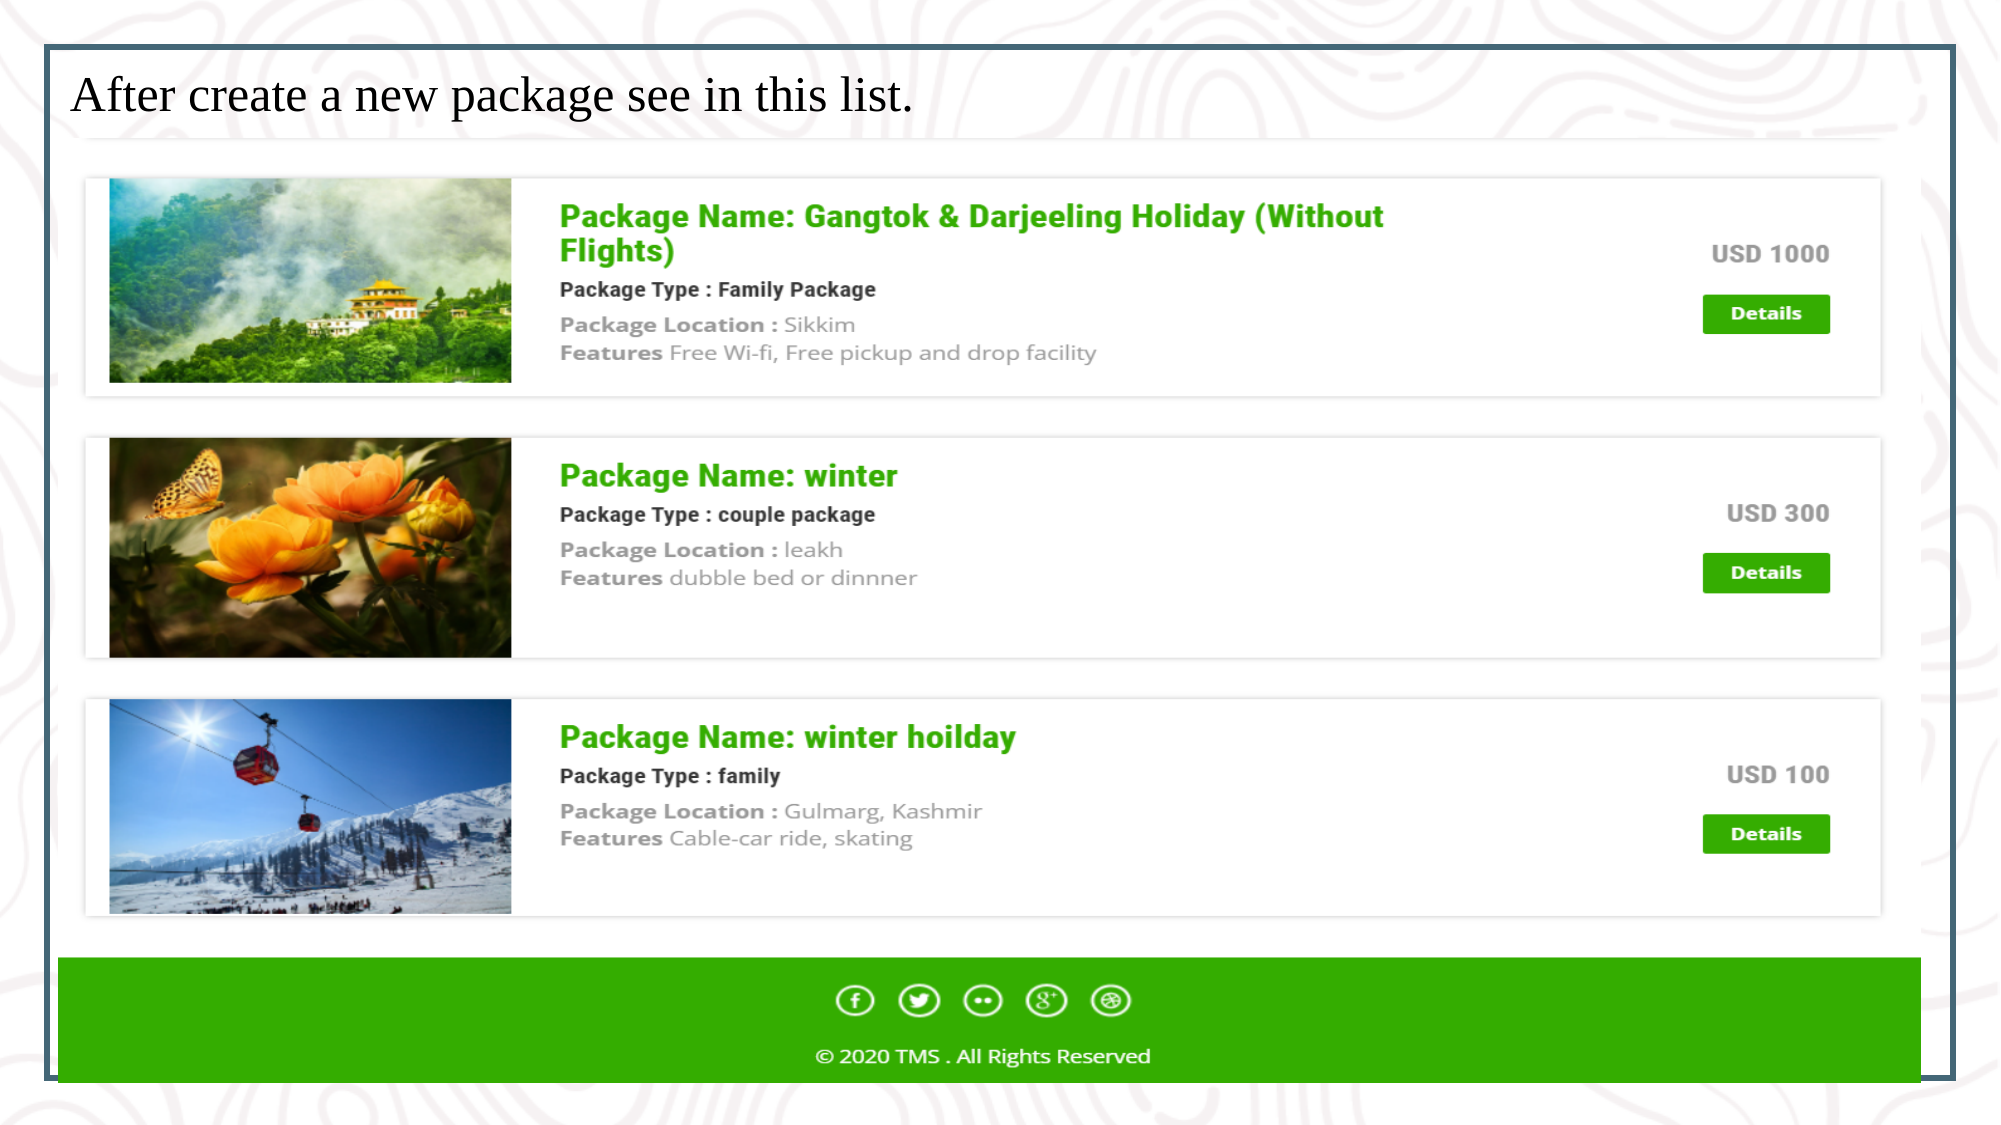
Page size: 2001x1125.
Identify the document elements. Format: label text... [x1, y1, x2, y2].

picture [58, 138, 1921, 1083]
text_box After create a new package see in this list. [55, 54, 1753, 129]
